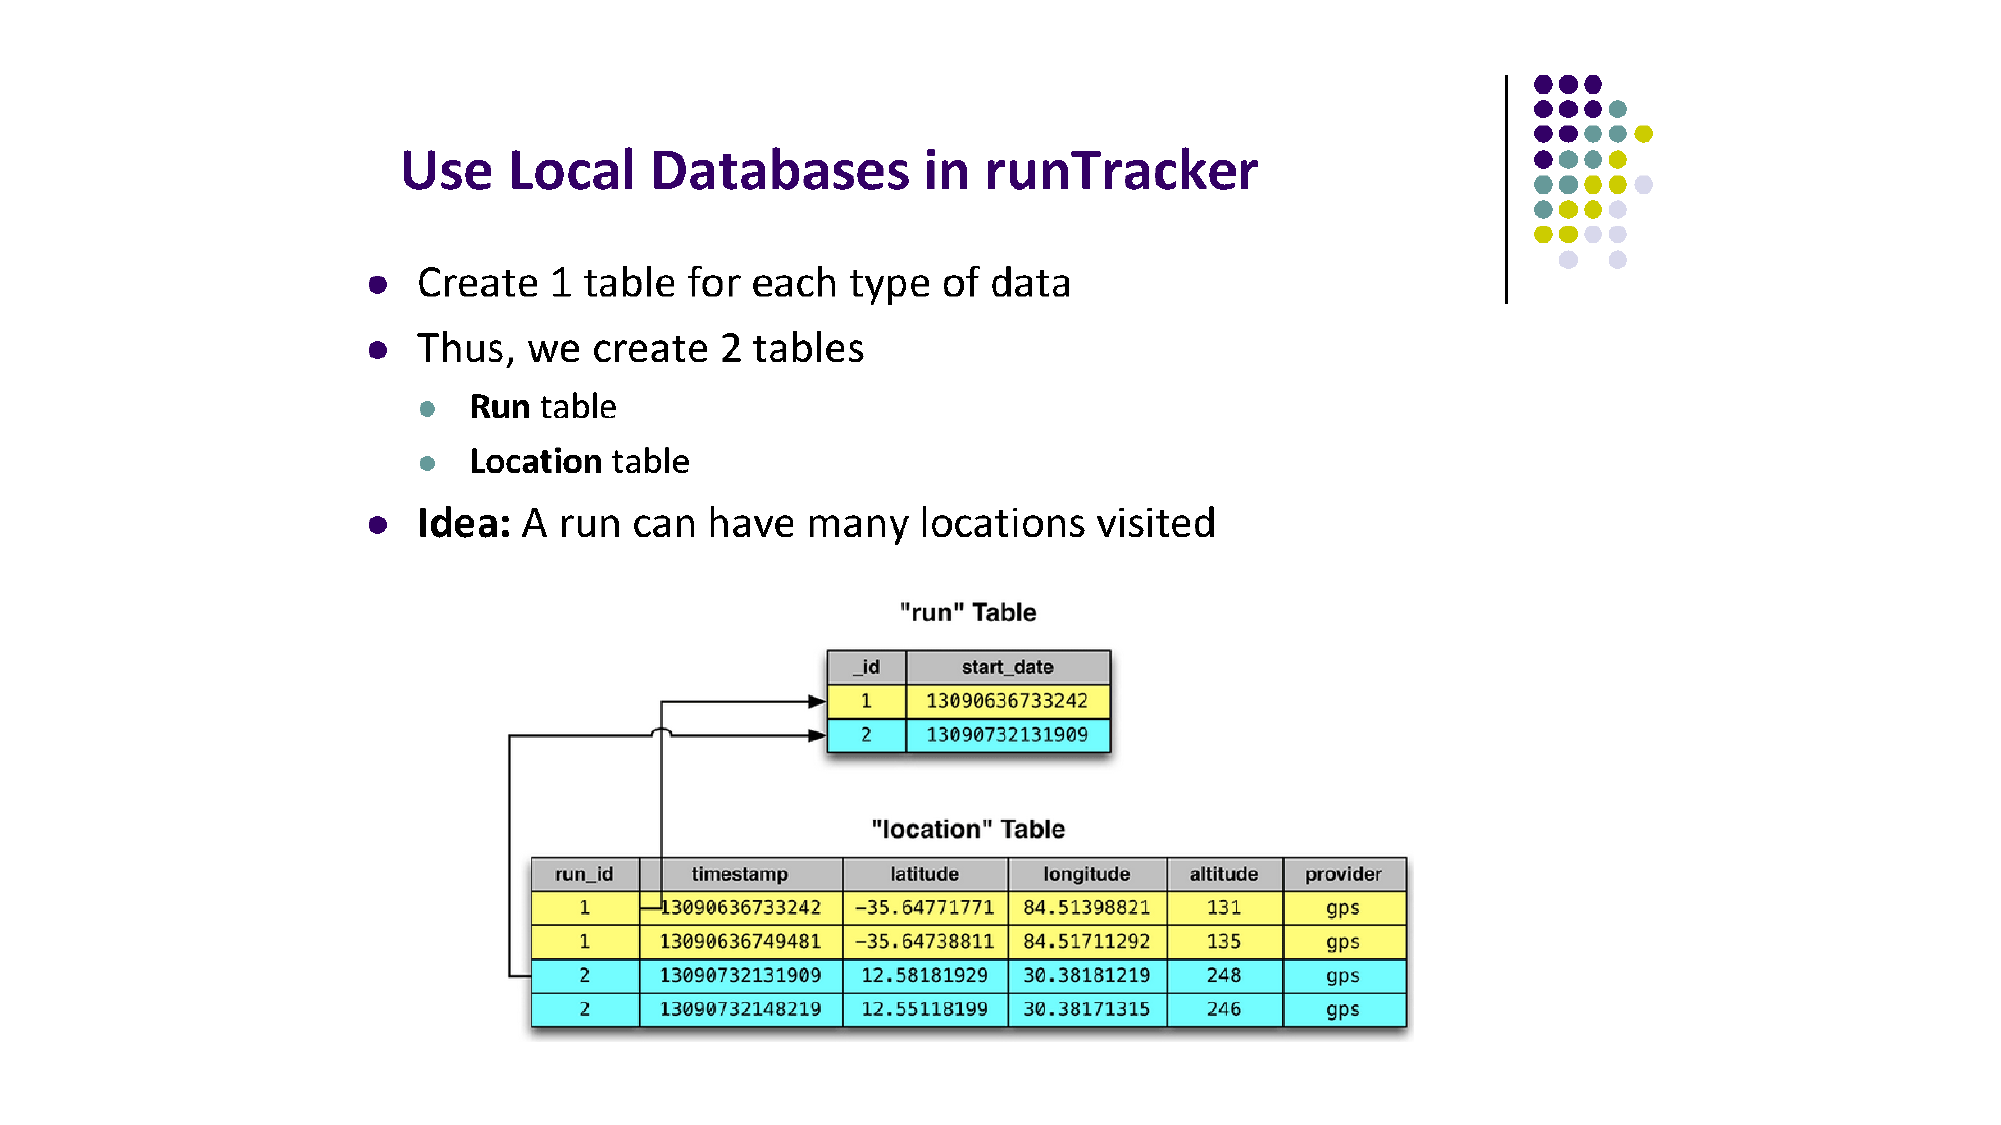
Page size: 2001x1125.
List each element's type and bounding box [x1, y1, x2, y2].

picture [249, 0, 1750, 1125]
